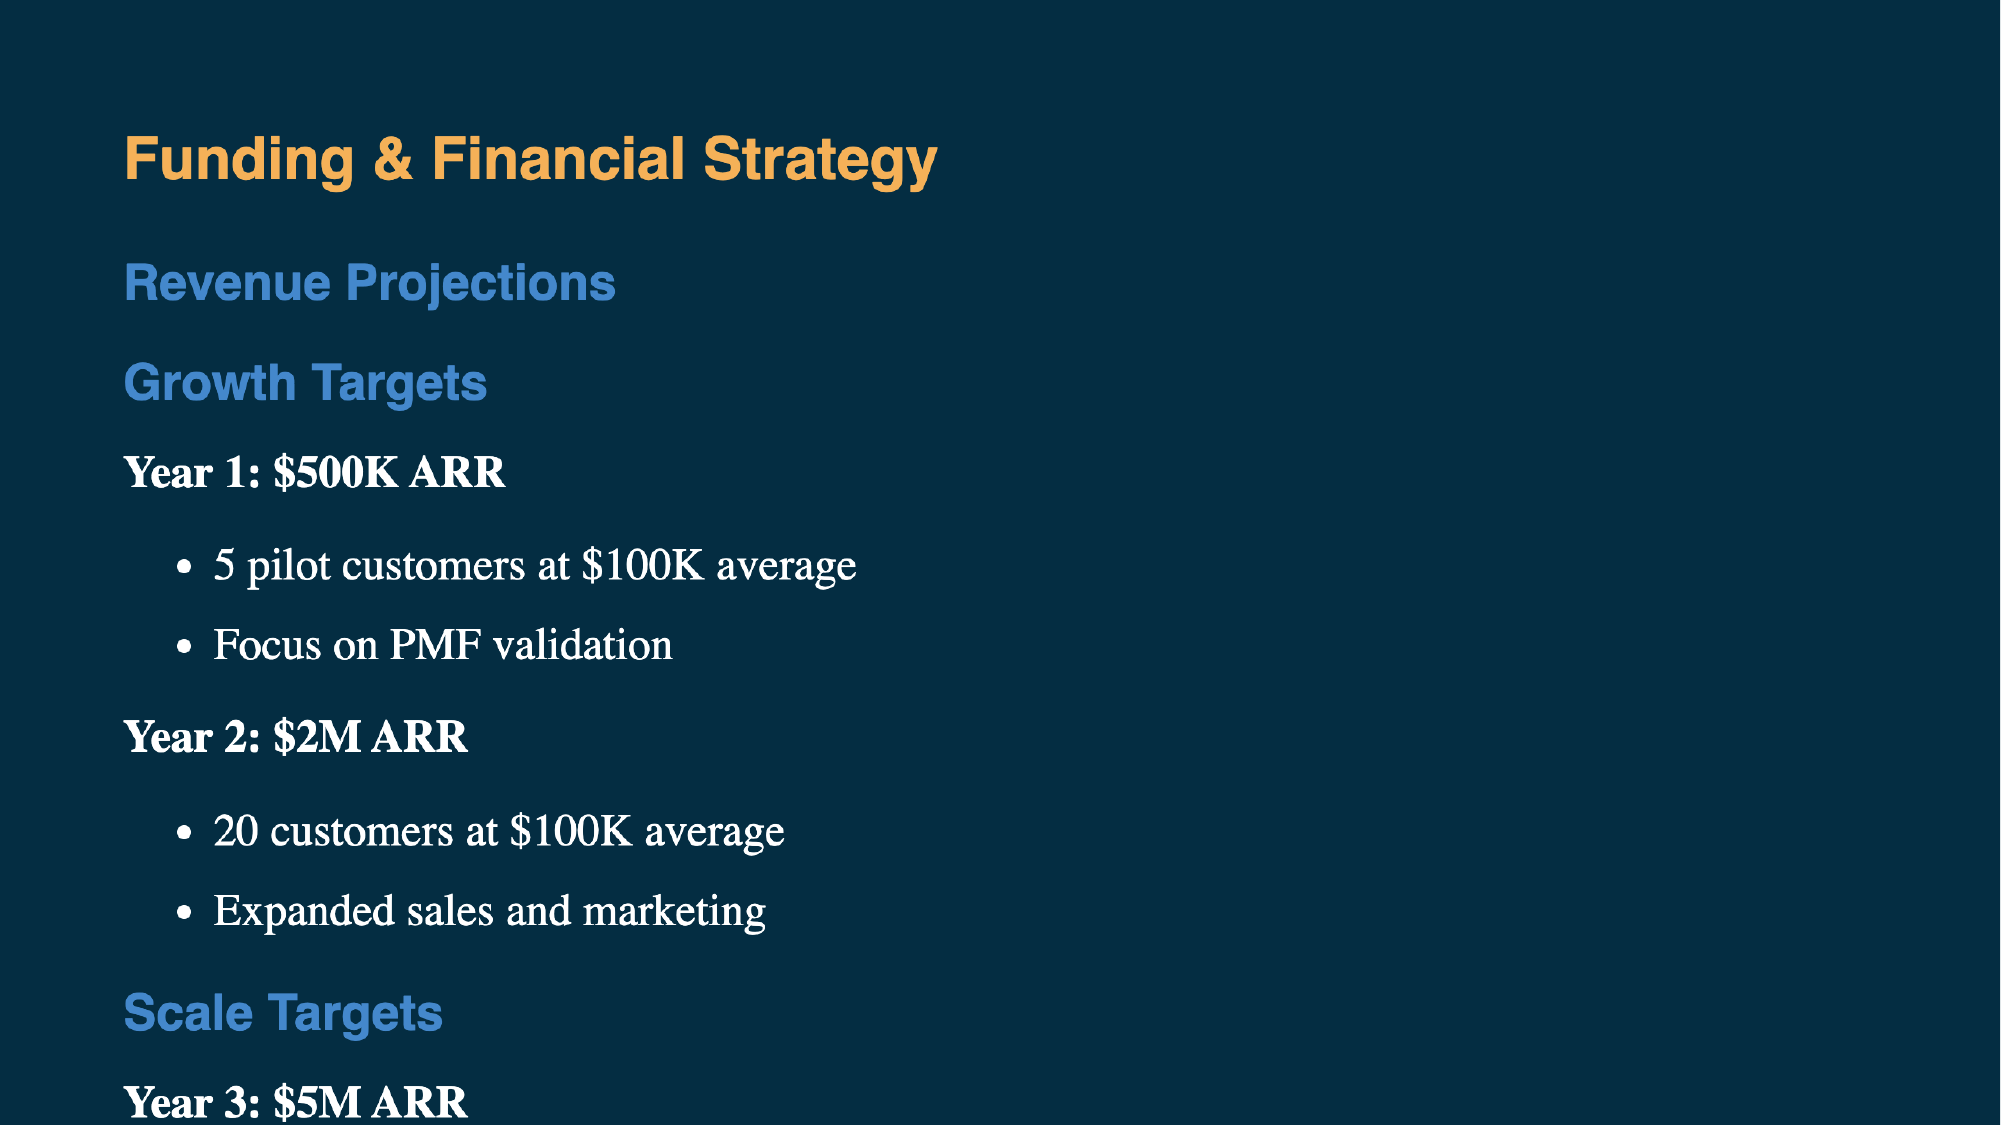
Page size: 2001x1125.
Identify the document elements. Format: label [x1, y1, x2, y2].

picture [448, 895, 452, 924]
picture [145, 721, 154, 730]
picture [627, 551, 636, 579]
picture [346, 1087, 360, 1117]
picture [706, 136, 740, 180]
picture [341, 638, 354, 658]
picture [796, 570, 805, 579]
picture [417, 559, 436, 579]
picture [747, 904, 765, 930]
picture [641, 905, 647, 924]
picture [372, 1087, 401, 1117]
picture [400, 996, 415, 1030]
picture [275, 717, 294, 755]
picture [650, 549, 670, 579]
picture [539, 815, 547, 845]
picture [374, 895, 394, 925]
picture [332, 820, 343, 845]
picture [591, 272, 614, 300]
picture [145, 457, 154, 465]
picture [424, 824, 436, 845]
picture [562, 629, 582, 659]
picture [724, 905, 730, 924]
picture [172, 466, 193, 487]
picture [126, 363, 158, 400]
picture [365, 559, 375, 579]
picture [296, 1003, 319, 1030]
picture [305, 272, 329, 300]
picture [656, 895, 672, 924]
picture [124, 721, 147, 751]
picture [404, 630, 415, 645]
picture [126, 993, 154, 1031]
picture [517, 273, 524, 299]
picture [312, 364, 341, 399]
picture [595, 905, 604, 924]
picture [376, 824, 387, 845]
picture [369, 372, 384, 399]
picture [444, 366, 458, 400]
picture [404, 554, 414, 579]
picture [216, 272, 240, 300]
picture [718, 570, 727, 579]
picture [625, 136, 633, 144]
picture [394, 630, 404, 658]
picture [667, 825, 680, 844]
picture [244, 905, 261, 924]
picture [335, 640, 343, 659]
picture [195, 1097, 212, 1117]
picture [387, 372, 412, 410]
picture [688, 824, 705, 845]
picture [218, 630, 236, 658]
picture [343, 456, 362, 487]
picture [441, 559, 447, 579]
picture [251, 1097, 258, 1103]
picture [346, 721, 360, 751]
picture [648, 824, 664, 845]
picture [195, 466, 212, 486]
picture [487, 820, 497, 845]
picture [269, 638, 279, 644]
picture [731, 824, 741, 845]
picture [838, 559, 855, 579]
picture [555, 817, 564, 845]
picture [439, 825, 452, 845]
picture [591, 816, 598, 845]
picture [237, 816, 246, 845]
picture [319, 721, 343, 751]
picture [760, 559, 776, 579]
picture [620, 639, 624, 658]
picture [145, 1087, 154, 1096]
picture [471, 148, 479, 178]
picture [349, 264, 376, 299]
picture [195, 731, 212, 751]
picture [646, 835, 655, 845]
picture [907, 148, 937, 192]
picture [188, 273, 213, 299]
picture [838, 147, 868, 180]
picture [494, 639, 508, 658]
picture [472, 272, 495, 300]
picture [307, 639, 320, 658]
picture [611, 549, 619, 579]
picture [444, 272, 468, 300]
picture [373, 1003, 397, 1030]
picture [251, 731, 258, 737]
picture [276, 273, 300, 300]
picture [251, 480, 257, 487]
picture [340, 372, 364, 400]
picture [246, 272, 269, 299]
picture [674, 137, 682, 178]
picture [178, 826, 190, 838]
picture [448, 559, 458, 579]
picture [745, 928, 760, 934]
picture [713, 905, 717, 924]
picture [787, 147, 815, 180]
picture [274, 559, 279, 579]
picture [766, 147, 783, 178]
picture [367, 638, 375, 658]
picture [366, 457, 397, 486]
picture [675, 550, 702, 579]
picture [475, 457, 504, 486]
picture [263, 641, 279, 659]
picture [287, 147, 315, 178]
picture [460, 559, 471, 579]
picture [272, 148, 279, 178]
picture [585, 638, 603, 659]
picture [275, 1083, 294, 1121]
picture [404, 1087, 467, 1117]
picture [630, 638, 649, 659]
picture [233, 137, 263, 180]
picture [186, 1003, 209, 1030]
picture [266, 904, 285, 934]
picture [517, 638, 535, 659]
picture [743, 139, 760, 179]
picture [376, 559, 383, 579]
picture [178, 906, 190, 918]
picture [293, 825, 311, 845]
picture [530, 272, 556, 300]
picture [376, 137, 411, 180]
picture [226, 1111, 239, 1117]
picture [487, 147, 515, 178]
picture [460, 630, 477, 658]
picture [124, 457, 144, 486]
picture [724, 835, 733, 845]
picture [172, 1097, 193, 1117]
picture [511, 559, 524, 579]
picture [738, 559, 751, 578]
picture [271, 364, 294, 399]
picture [358, 639, 365, 658]
picture [326, 1003, 340, 1029]
picture [697, 900, 708, 925]
picture [409, 907, 422, 924]
picture [474, 559, 491, 579]
picture [417, 372, 442, 400]
picture [469, 824, 486, 845]
picture [289, 914, 297, 925]
picture [710, 824, 723, 845]
picture [603, 816, 630, 845]
picture [404, 721, 467, 751]
picture [426, 904, 443, 925]
picture [415, 456, 437, 486]
picture [512, 813, 530, 849]
picture [539, 570, 548, 579]
picture [298, 720, 317, 751]
picture [436, 137, 465, 178]
picture [275, 453, 294, 491]
picture [215, 994, 221, 1029]
picture [319, 824, 327, 830]
picture [606, 905, 615, 924]
picture [295, 904, 307, 925]
picture [345, 824, 365, 845]
picture [816, 581, 829, 589]
picture [732, 904, 740, 924]
picture [251, 745, 257, 752]
picture [158, 1003, 182, 1031]
picture [384, 457, 397, 465]
picture [124, 1087, 147, 1117]
picture [539, 628, 544, 658]
picture [216, 839, 234, 845]
picture [285, 548, 292, 579]
picture [276, 824, 288, 830]
picture [227, 1003, 252, 1030]
picture [218, 896, 236, 924]
picture [552, 639, 556, 658]
picture [299, 1087, 343, 1117]
picture [496, 559, 508, 579]
picture [161, 272, 185, 300]
picture [634, 549, 647, 579]
picture [458, 904, 475, 925]
picture [429, 273, 438, 310]
picture [781, 559, 794, 579]
picture [354, 904, 370, 925]
picture [653, 639, 659, 658]
picture [183, 372, 210, 400]
picture [165, 372, 180, 399]
picture [418, 1003, 441, 1031]
picture [213, 366, 265, 400]
picture [559, 554, 569, 579]
picture [537, 904, 545, 924]
picture [382, 272, 397, 299]
picture [402, 824, 419, 845]
picture [586, 905, 592, 924]
picture [752, 559, 757, 568]
picture [442, 457, 471, 486]
picture [230, 456, 240, 486]
picture [419, 630, 451, 658]
picture [226, 720, 246, 751]
picture [508, 904, 526, 925]
picture [251, 466, 258, 473]
picture [369, 825, 375, 845]
picture [728, 559, 735, 579]
picture [178, 640, 190, 652]
picture [240, 638, 260, 659]
picture [272, 136, 279, 144]
picture [620, 904, 637, 925]
picture [498, 266, 512, 300]
picture [231, 919, 240, 924]
picture [344, 562, 357, 579]
picture [818, 559, 835, 574]
picture [316, 826, 329, 844]
picture [744, 840, 763, 855]
picture [272, 828, 286, 845]
picture [387, 560, 400, 579]
picture [818, 575, 835, 583]
picture [245, 815, 257, 845]
picture [163, 148, 191, 179]
picture [591, 147, 619, 180]
picture [549, 559, 557, 579]
picture [199, 147, 227, 178]
picture [677, 904, 694, 925]
picture [584, 547, 601, 583]
picture [480, 905, 492, 924]
picture [230, 1086, 245, 1115]
picture [802, 559, 813, 579]
picture [331, 895, 351, 925]
picture [178, 560, 190, 572]
picture [562, 272, 585, 299]
picture [872, 147, 902, 192]
picture [172, 731, 193, 752]
picture [320, 456, 340, 487]
picture [348, 559, 360, 565]
picture [216, 815, 232, 834]
picture [298, 457, 317, 487]
picture [399, 272, 425, 300]
picture [309, 905, 316, 924]
picture [550, 895, 570, 925]
picture [746, 824, 764, 839]
picture [152, 466, 169, 487]
picture [767, 824, 783, 845]
picture [372, 721, 401, 751]
picture [818, 139, 835, 179]
picture [322, 147, 351, 192]
picture [468, 835, 476, 845]
picture [128, 137, 157, 178]
picture [284, 639, 303, 659]
picture [152, 731, 169, 752]
picture [298, 559, 317, 579]
picture [320, 555, 329, 579]
picture [625, 148, 633, 178]
picture [462, 372, 486, 400]
picture [604, 634, 615, 659]
picture [343, 1003, 368, 1040]
picture [556, 147, 584, 178]
picture [521, 147, 549, 180]
picture [269, 994, 297, 1029]
picture [127, 264, 157, 299]
picture [529, 905, 535, 924]
picture [639, 147, 667, 180]
picture [318, 904, 326, 924]
picture [249, 559, 268, 589]
picture [217, 550, 233, 576]
picture [298, 1111, 311, 1117]
picture [152, 1097, 169, 1117]
picture [568, 816, 587, 845]
picture [471, 136, 479, 144]
picture [662, 638, 670, 658]
picture [388, 825, 399, 845]
